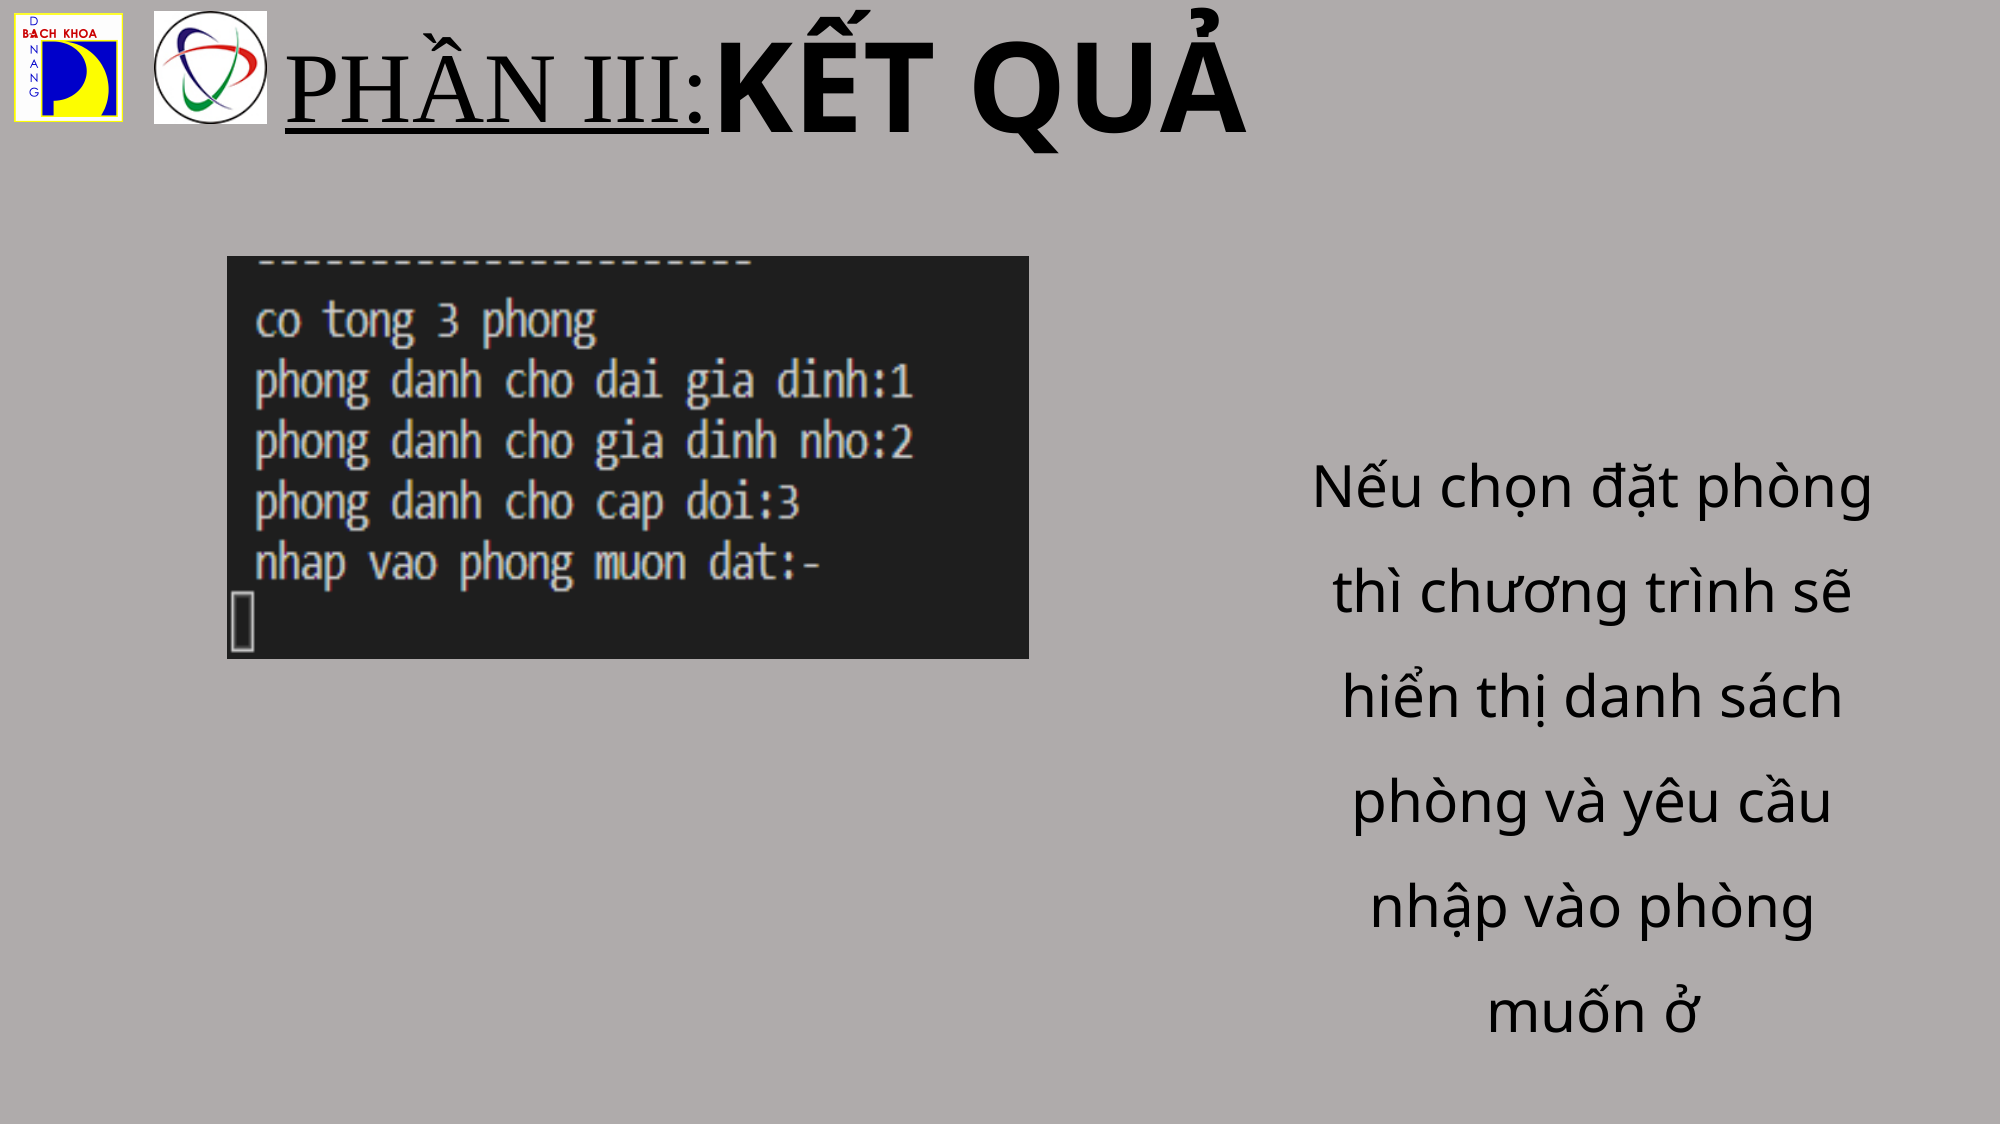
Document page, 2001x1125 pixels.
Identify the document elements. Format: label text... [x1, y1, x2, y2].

picture [14, 13, 123, 122]
picture [154, 11, 267, 125]
picture [227, 256, 1029, 659]
text_box [0, 0, 2000, 1125]
text_box KẾT QUẢ [694, 0, 1475, 166]
text_box PHẦN III: [269, 15, 725, 150]
text_box Nếu chọn đặt phòng thì chương trình sẽ hiển thị danh sách phòng và yêu cầu nhập vào phòng muốn ở [1267, 406, 1918, 1052]
